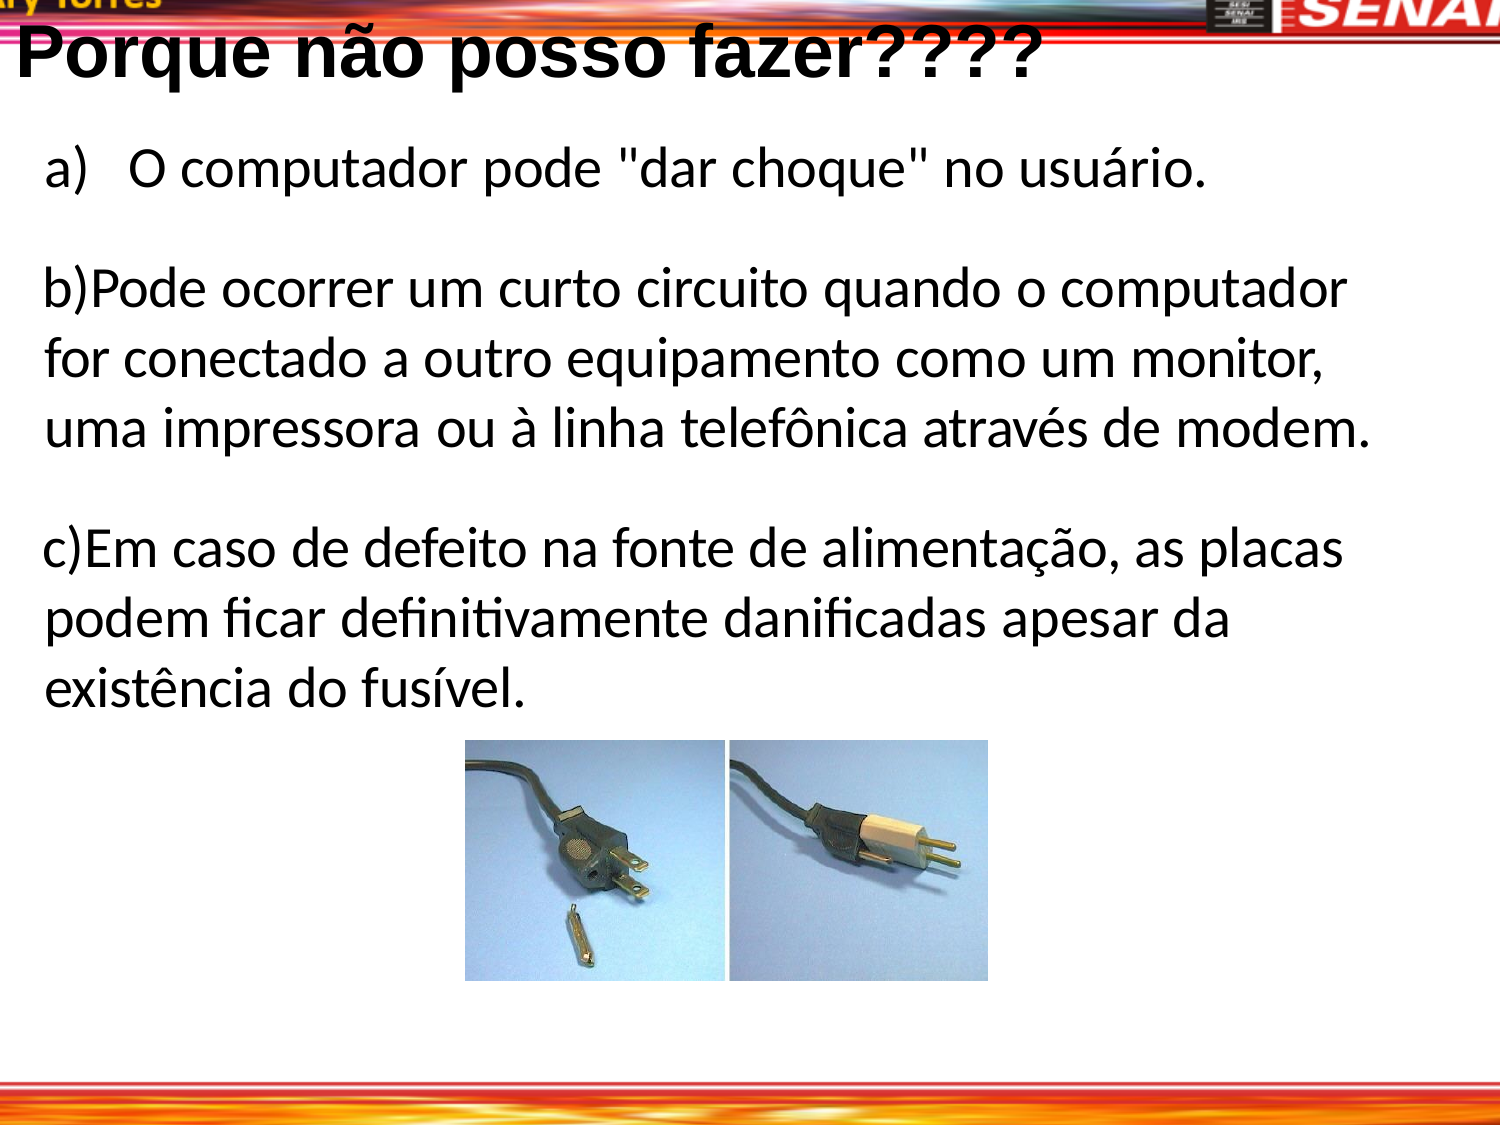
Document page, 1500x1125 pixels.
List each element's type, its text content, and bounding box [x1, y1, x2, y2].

text_box O computador pode "dar choque" no usuário. Pode ocorrer um curto circuito quando o computador for conectado a outro equipamento como um monitor, uma impressora ou à linha telefônica através de modem. Em caso de defeito na fonte de alimentação, as placas podem ficar definitivamente danificadas apesar da existência do fusível. [42, 127, 1387, 719]
title Porque não posso fazer???? [12, 0, 1051, 190]
picture [0, 0, 1500, 1125]
